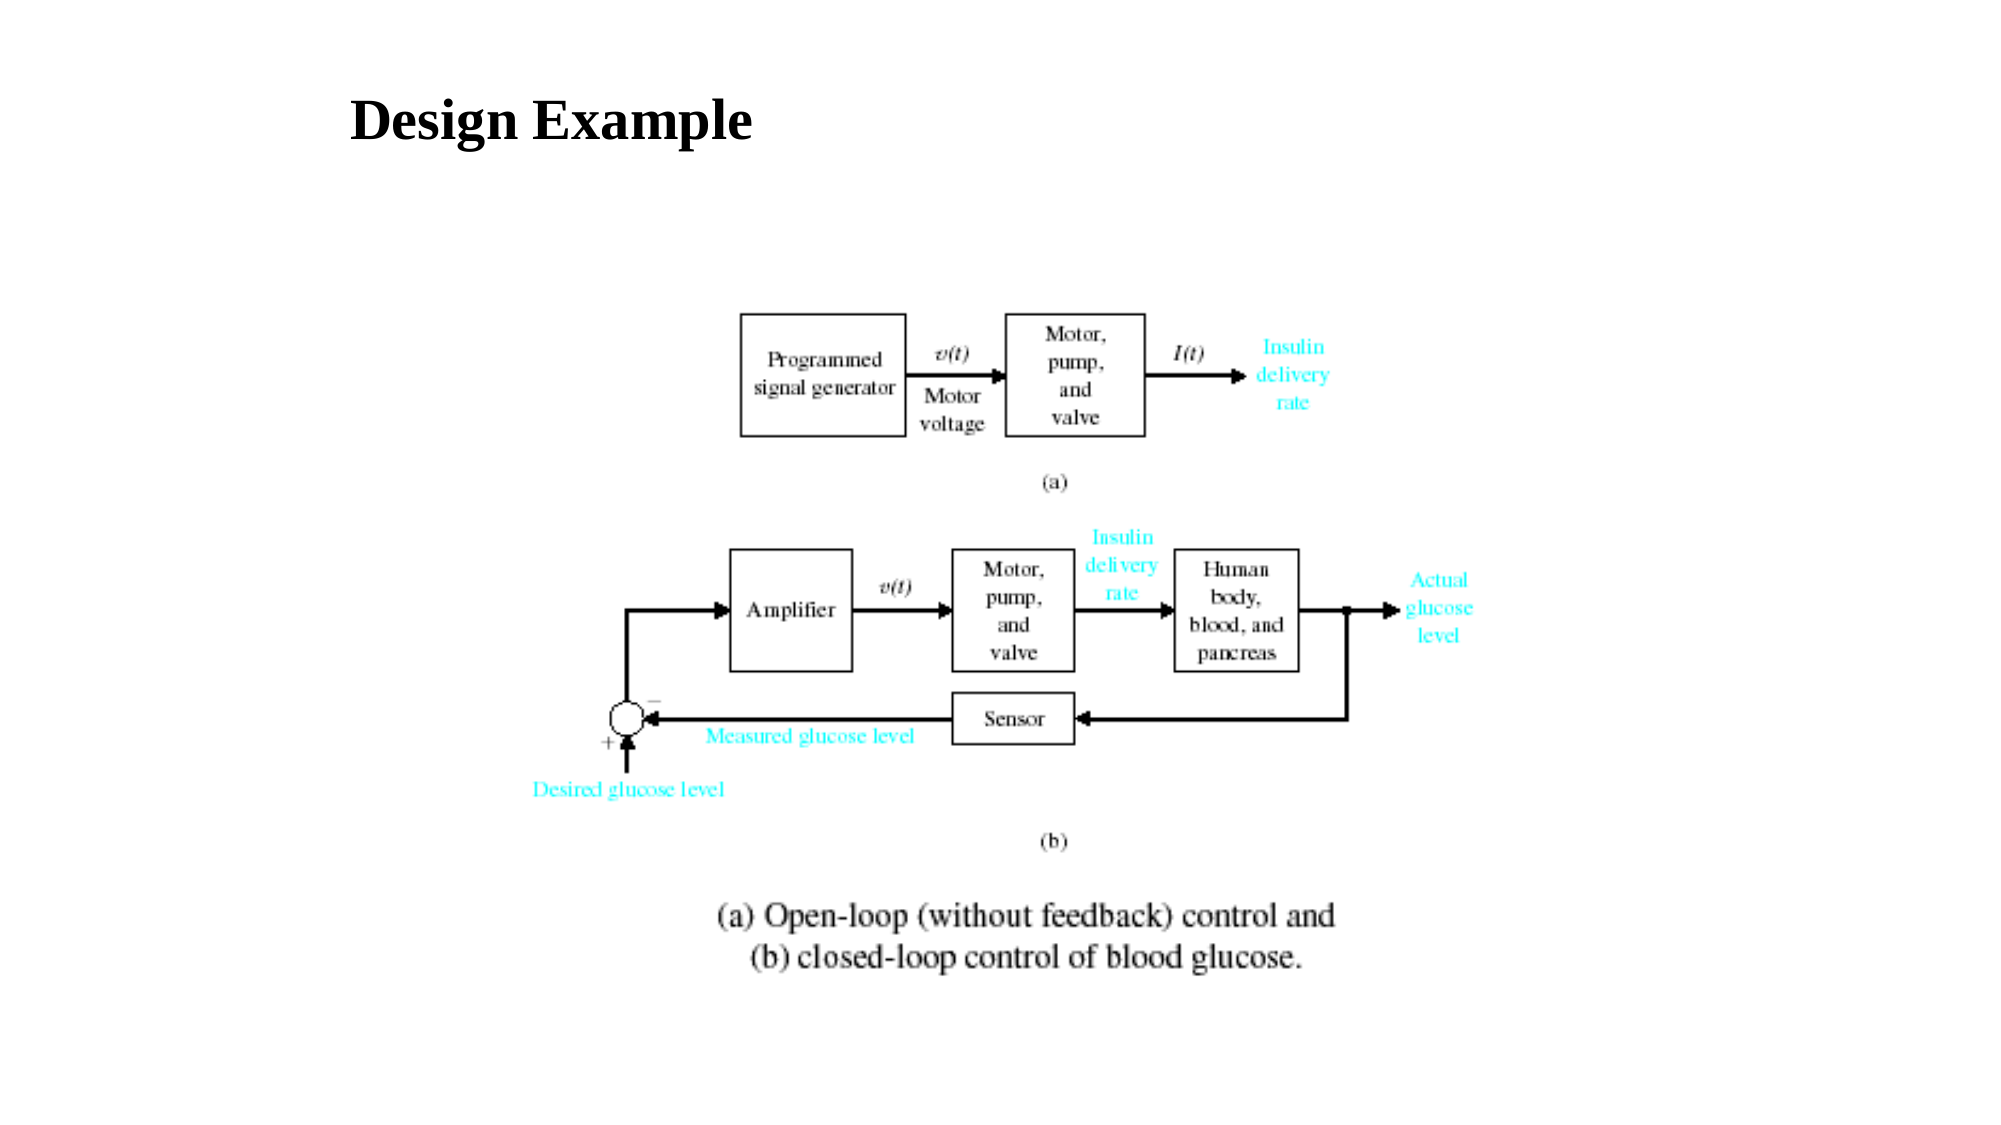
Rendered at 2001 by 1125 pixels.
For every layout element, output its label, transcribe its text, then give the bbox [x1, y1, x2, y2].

picture [449, 161, 1626, 1028]
text_box Design Example [335, 73, 769, 159]
